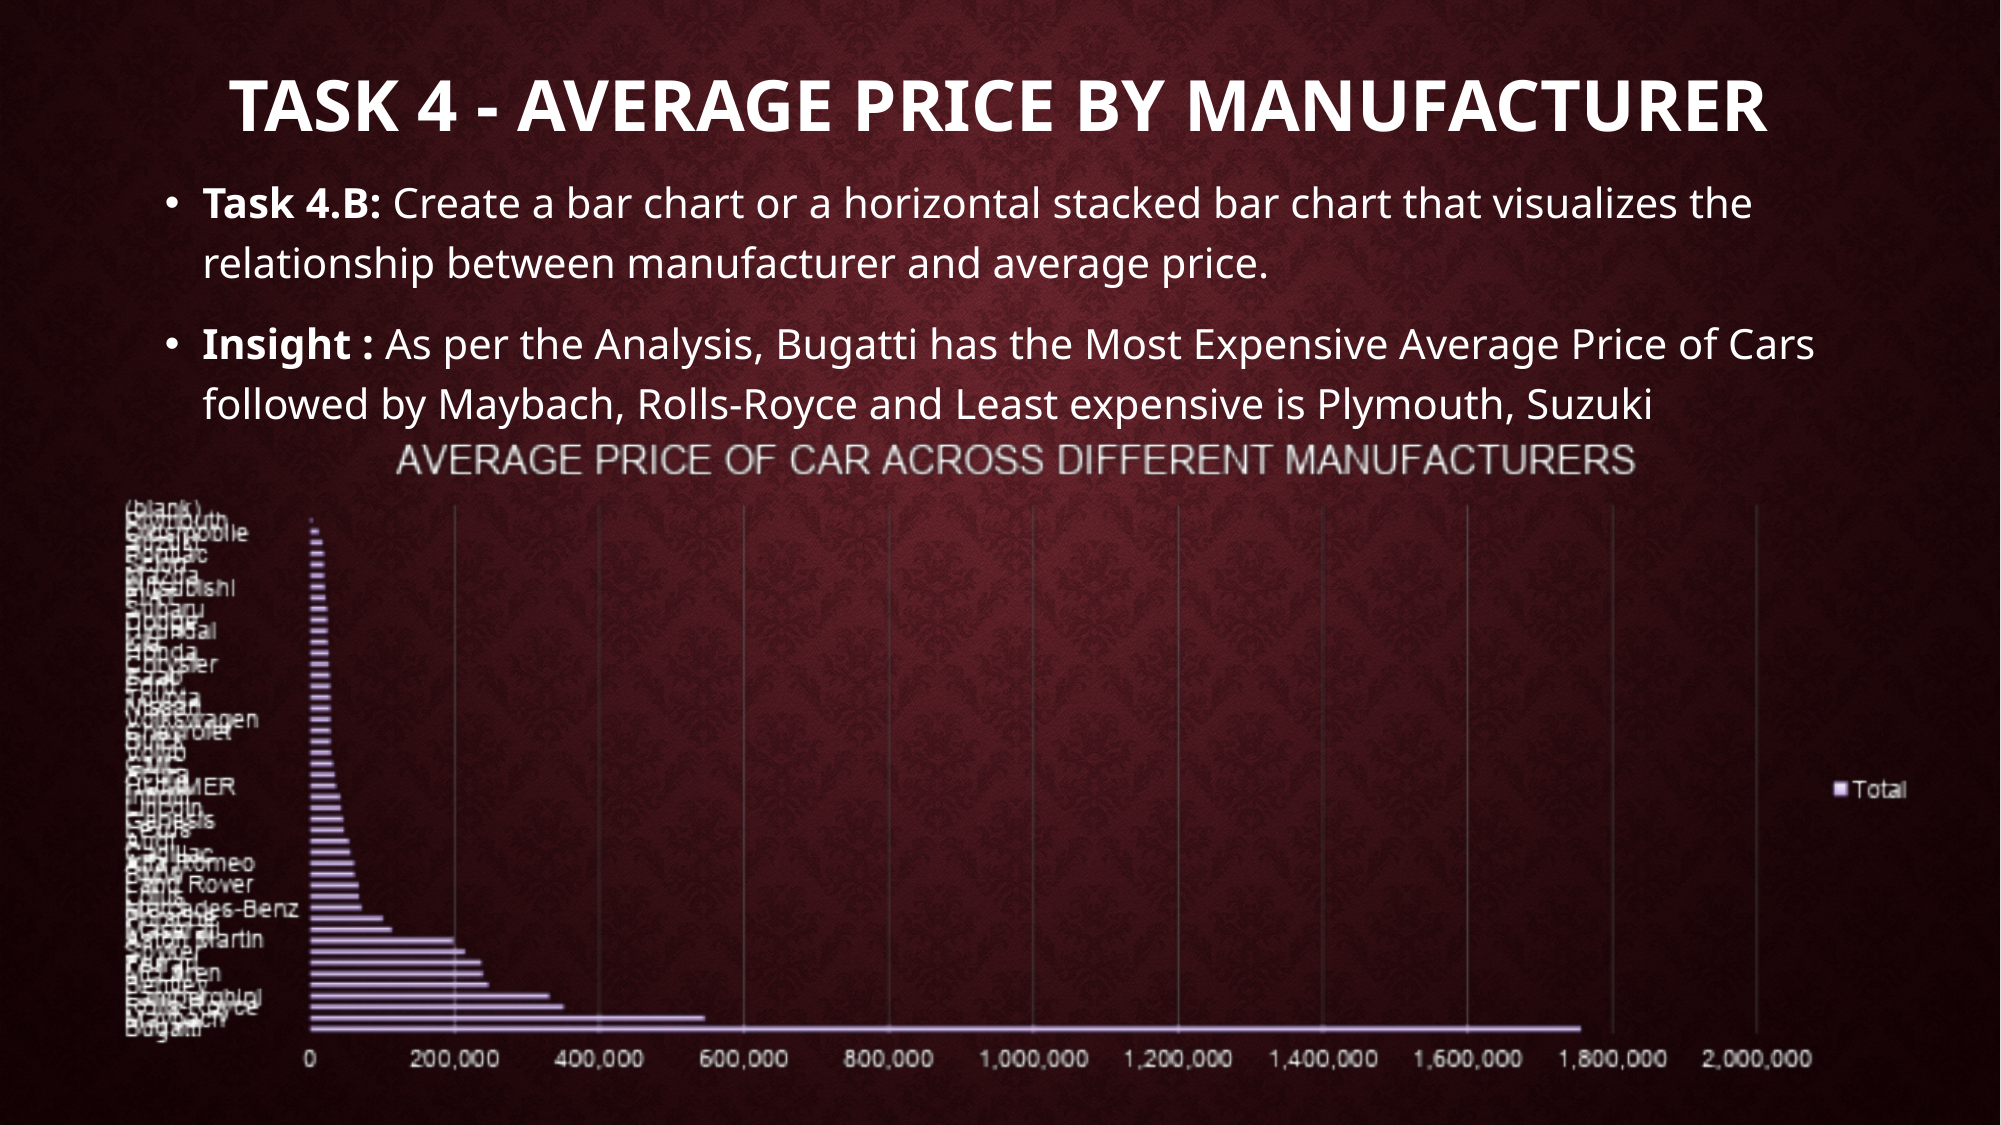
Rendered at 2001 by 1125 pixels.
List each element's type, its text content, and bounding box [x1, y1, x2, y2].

picture [0, 0, 2001, 1125]
list Task 4.B: Create a bar chart or a horizontal stacked bar chart that visualizes the relationship between manufacturer and average price. Insight : As per the Analysis, Bugatti has the Most Expensive Average Price of Cars followed by Maybach, Rolls-Royce and Least expensive is Plymouth, Suzuki [149, 159, 1849, 438]
title TASK 4 - AVERAGE PRICE BY MANUFACTURER [149, 0, 1849, 159]
